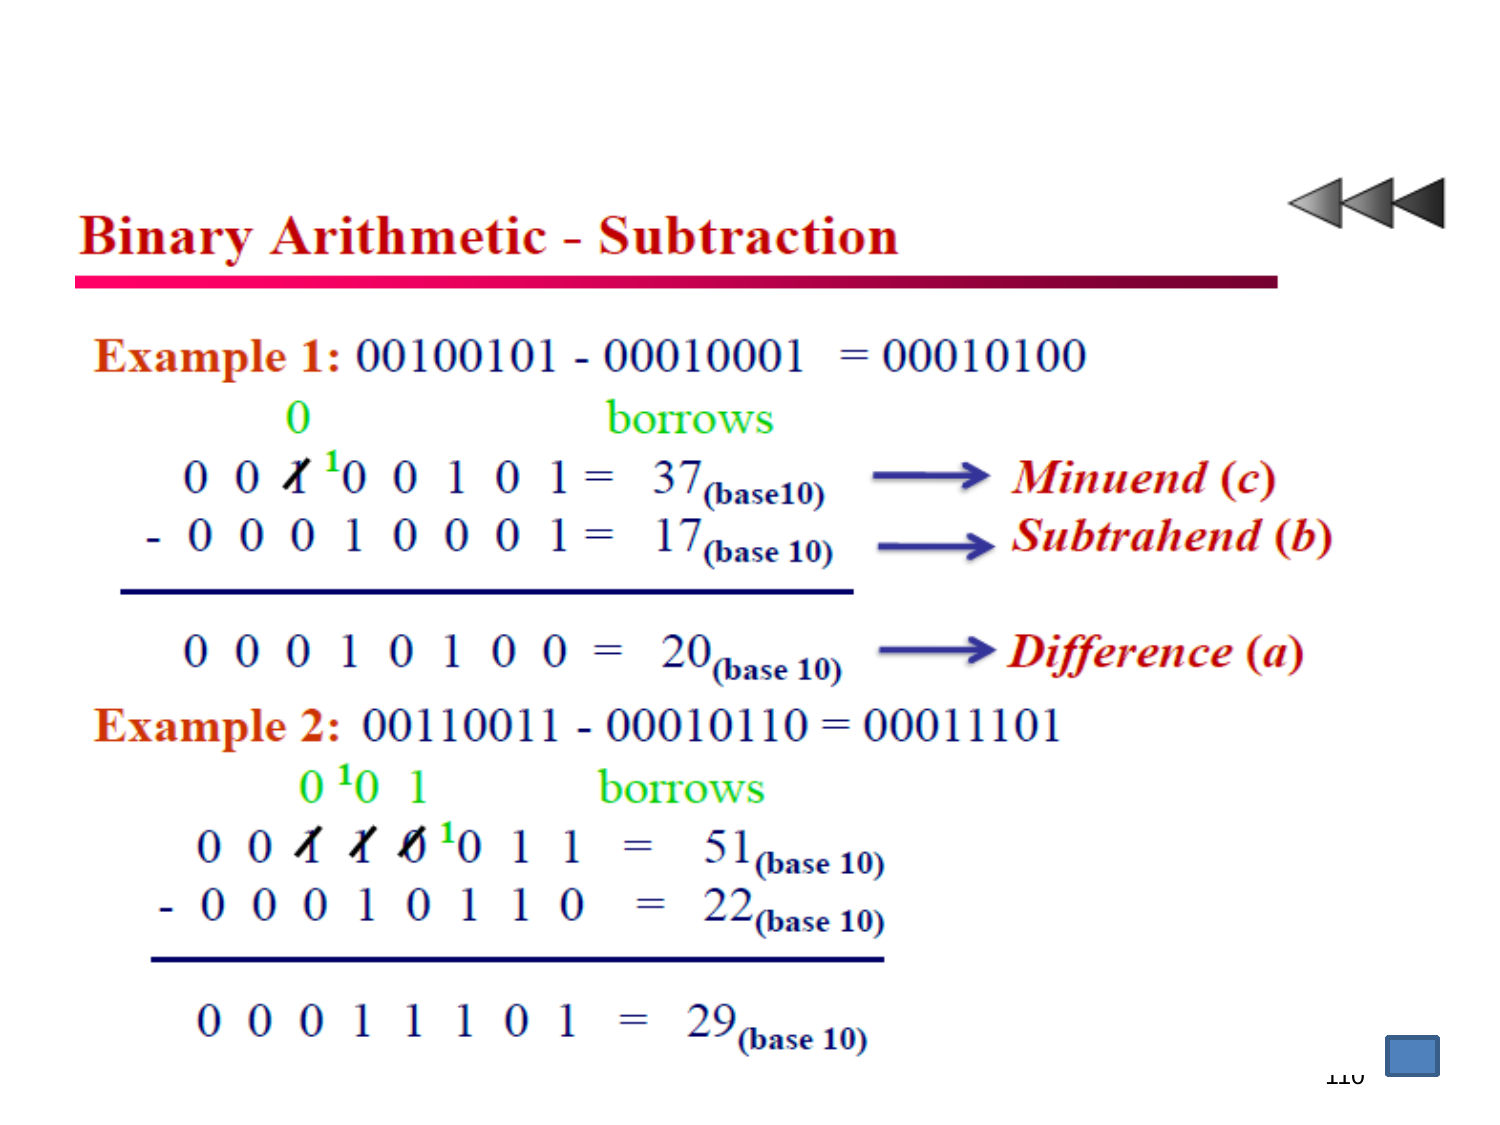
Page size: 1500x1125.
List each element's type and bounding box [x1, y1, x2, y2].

picture [74, 37, 1450, 1075]
